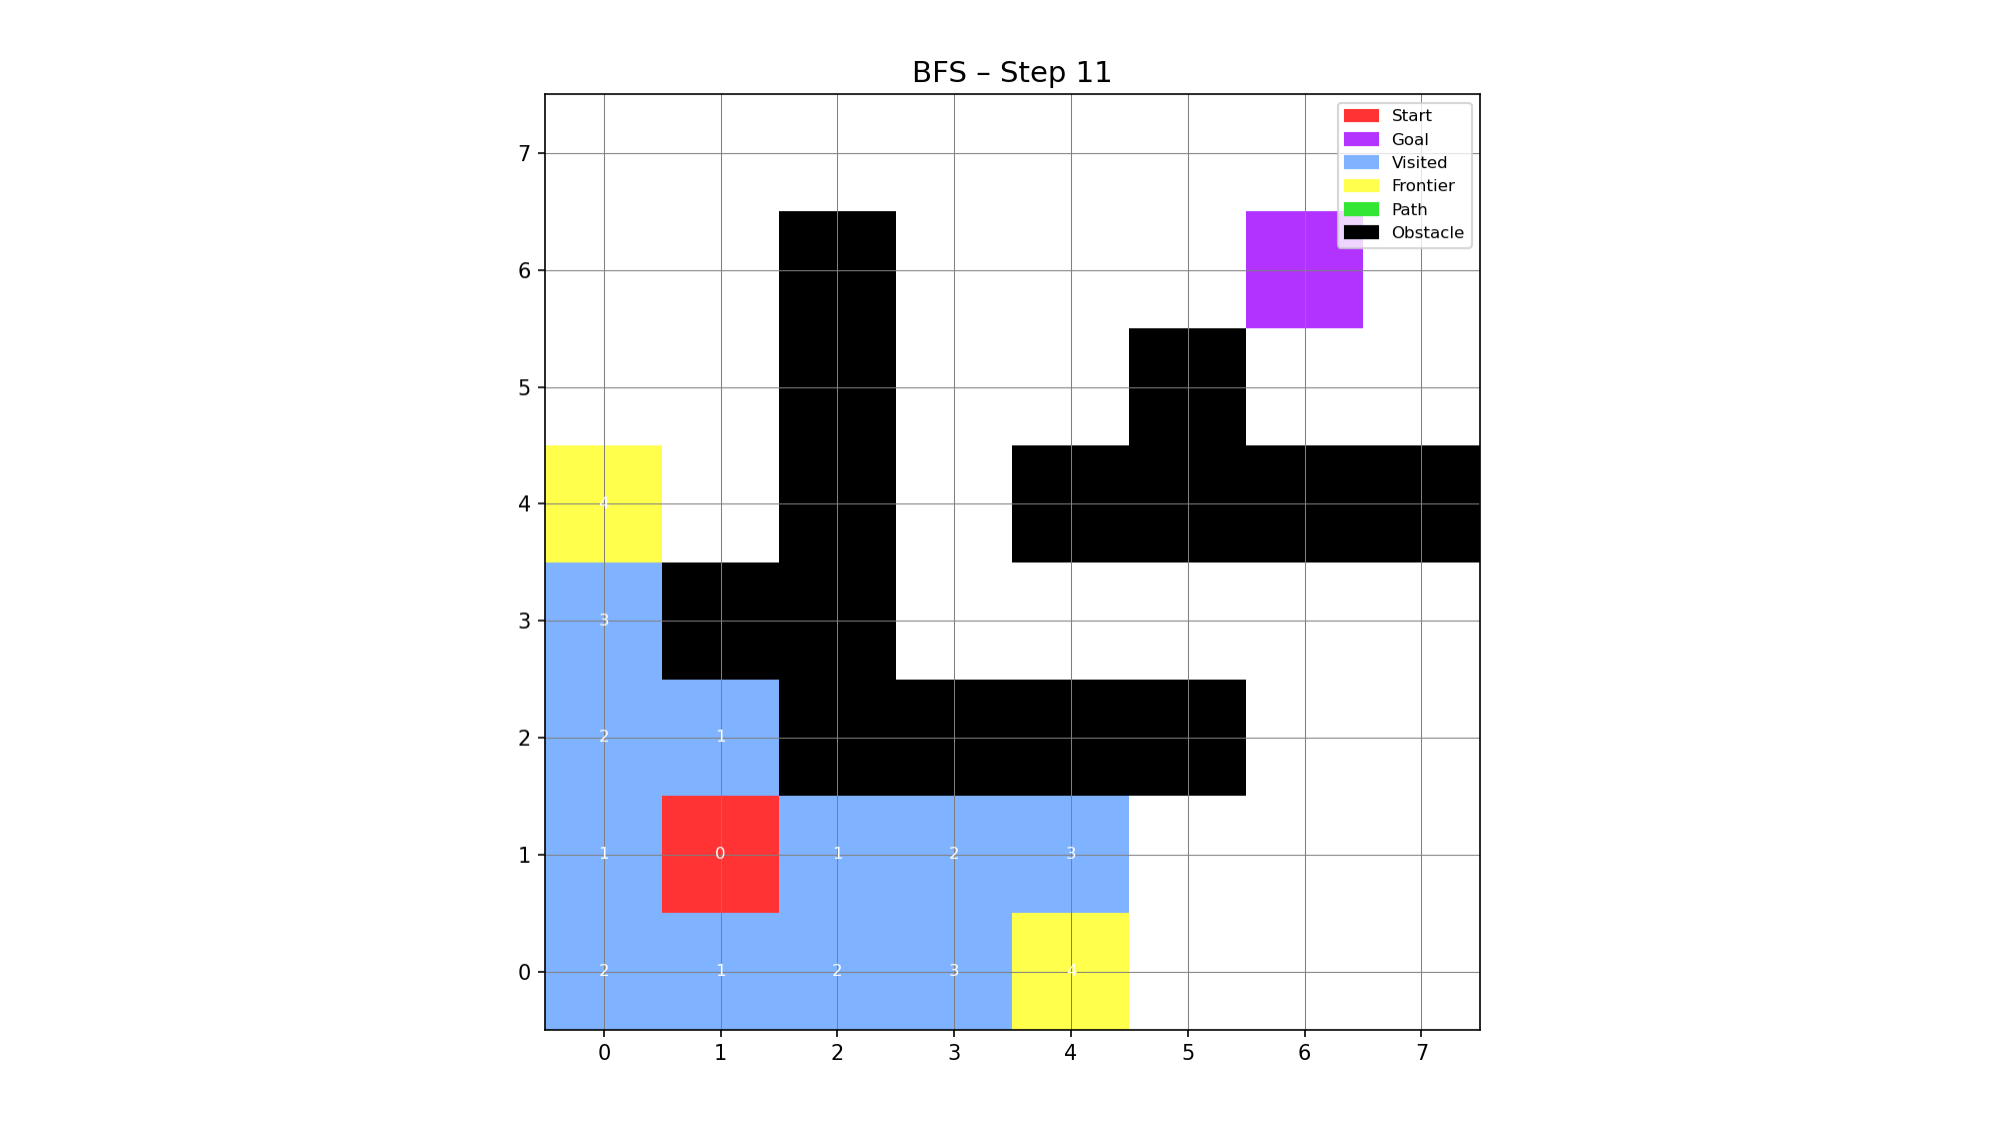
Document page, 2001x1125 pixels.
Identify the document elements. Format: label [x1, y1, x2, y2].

picture [474, 37, 1526, 1088]
